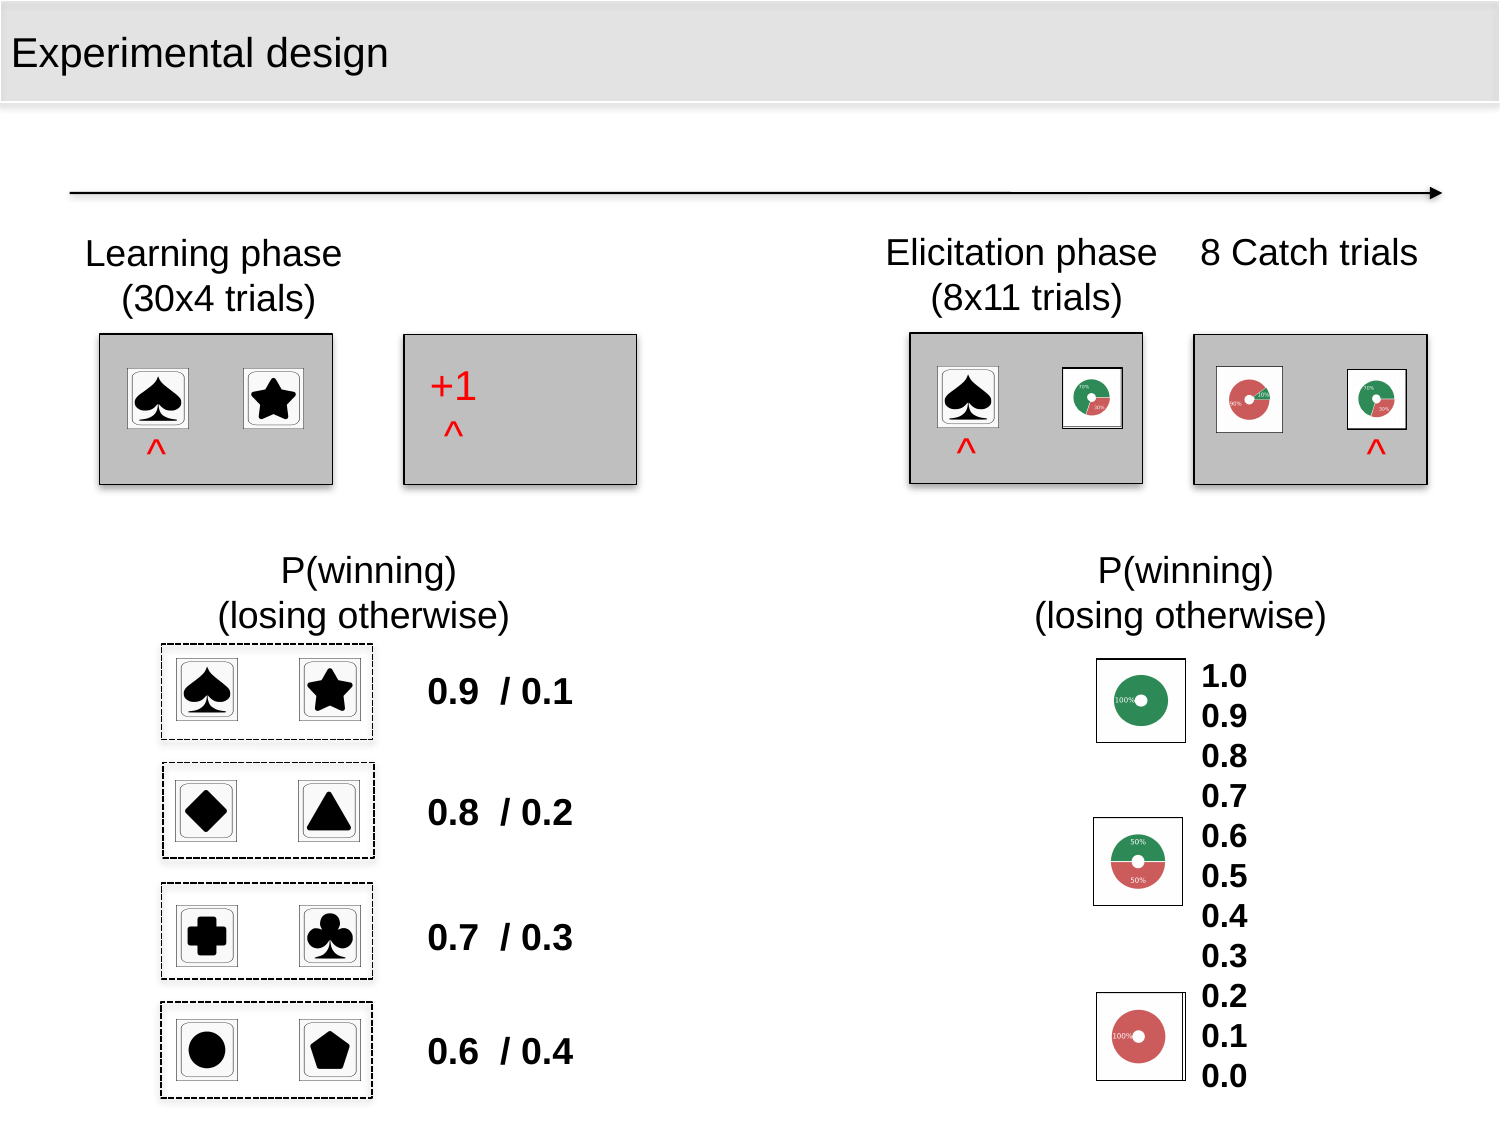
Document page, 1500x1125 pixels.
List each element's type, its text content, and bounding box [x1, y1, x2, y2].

picture [298, 905, 361, 967]
text_box ^ [936, 435, 997, 483]
text_box [161, 643, 373, 740]
picture [127, 367, 189, 430]
picture [1096, 658, 1186, 743]
picture [298, 1019, 361, 1082]
text_box [99, 333, 333, 485]
text_box [160, 1001, 373, 1099]
text_box ^ [126, 434, 187, 485]
text_box 0.6 / 0.4 [412, 1020, 589, 1080]
text_box +1 ^ [411, 351, 496, 467]
text_box [909, 332, 1143, 484]
picture [298, 658, 361, 721]
text_box [403, 334, 637, 485]
text_box 8 Catch trials [1176, 220, 1443, 281]
picture [1096, 992, 1186, 1081]
text_box [69, 186, 1443, 200]
picture [1216, 366, 1283, 433]
picture [176, 1019, 238, 1082]
text_box P(winning) (losing otherwise) [965, 538, 1407, 644]
text_box 1.0 0.9 0.8 0.7 0.6 0.5 0.4 0.3 0.2 0.1 0.0 [1186, 647, 1263, 1102]
picture [242, 367, 305, 430]
picture [1063, 368, 1123, 428]
picture [176, 658, 238, 721]
text_box P(winning) (losing otherwise) [148, 538, 590, 644]
picture [937, 366, 999, 428]
text_box [162, 762, 375, 859]
text_box ^ [1346, 435, 1407, 485]
picture [176, 905, 238, 967]
text_box 0.9 / 0.1 [412, 659, 589, 720]
text_box [1193, 334, 1428, 485]
picture [1347, 369, 1407, 430]
text_box Learning phase (30x4 trials) [69, 221, 358, 327]
picture [1093, 817, 1183, 907]
picture [297, 779, 360, 842]
text_box 0.8 / 0.2 [412, 780, 589, 841]
text_box 0.7 / 0.3 [412, 905, 589, 966]
picture [175, 779, 238, 842]
text_box [0, 0, 1500, 103]
text_box Experimental design [0, 18, 416, 83]
text_box [161, 882, 373, 980]
text_box Elicitation phase (8x11 trials) [870, 220, 1183, 326]
